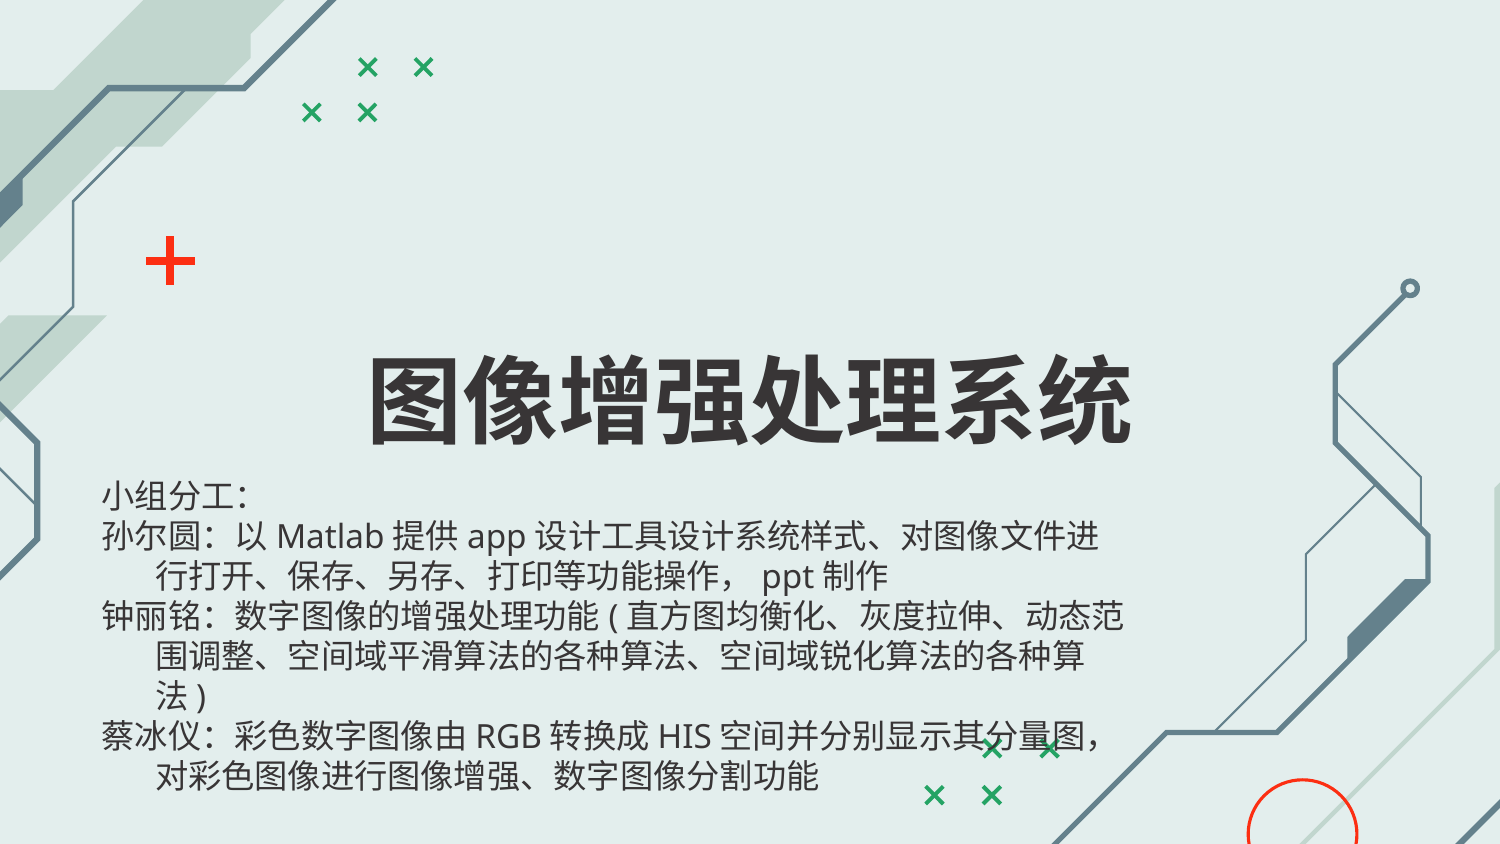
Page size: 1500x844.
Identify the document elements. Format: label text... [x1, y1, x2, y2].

title 图像增强处理系统 [212, 221, 1288, 575]
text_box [145, 236, 196, 286]
subtitle 小组分工： 孙尔圆：以Matlab提供app设计工具设计系统样式、对图像文件进行打开、保存、另存、打印等功能操作，ppt制作 钟丽铭：数字图像的增强处理功能(直方图均衡化、灰度拉伸、动态范围调整、空间域平滑算法的各种算法、空间域锐化算法的各种算法) 蔡冰仪：彩色数字图像由RGB转换成HIS空间并分别显示其分量图，对彩色图像进行图像增强、数字图像分割功能 [64, 480, 1143, 790]
